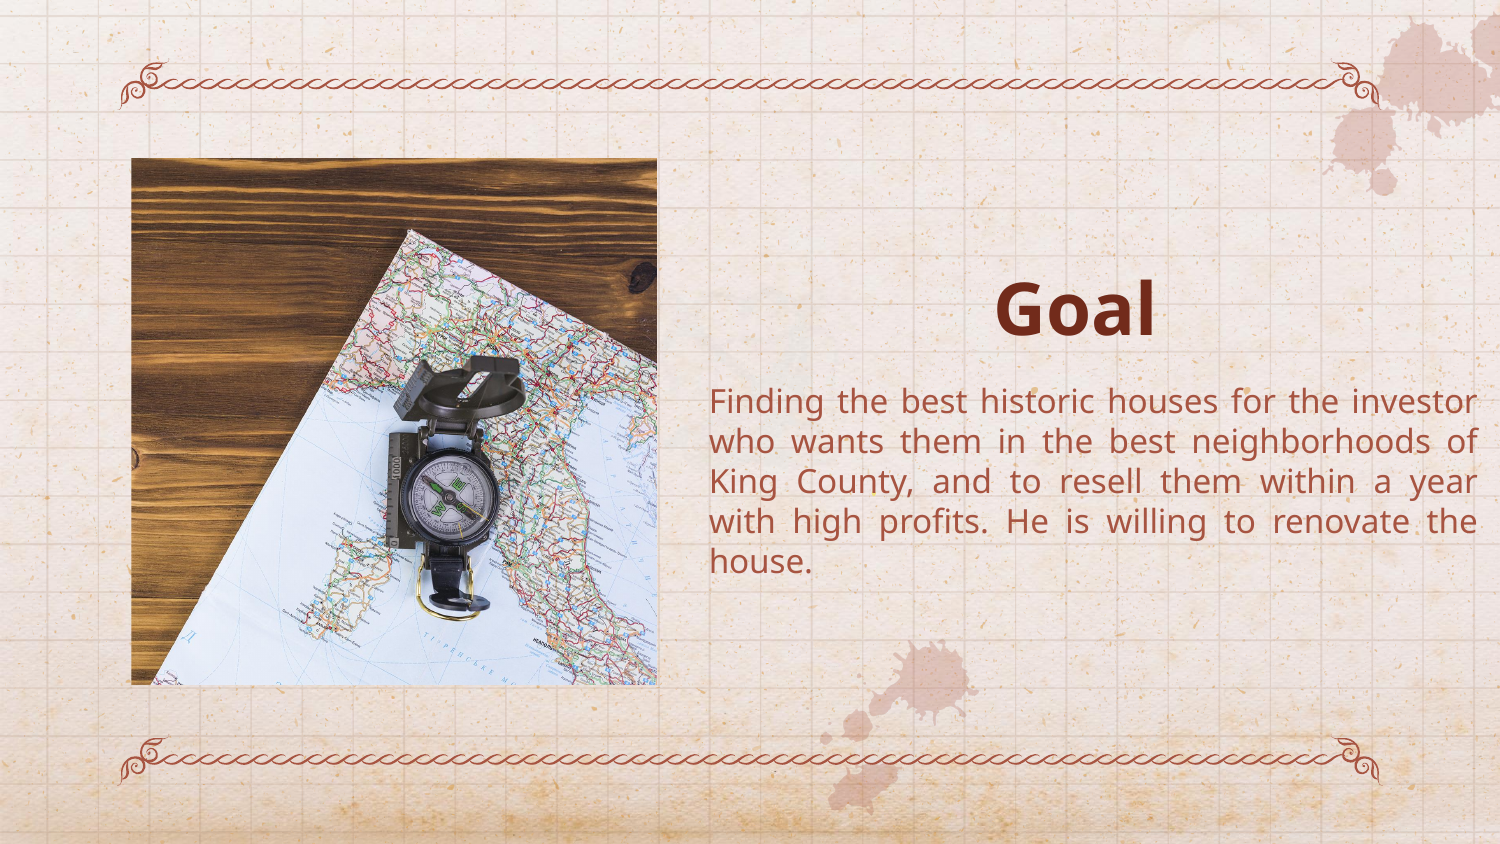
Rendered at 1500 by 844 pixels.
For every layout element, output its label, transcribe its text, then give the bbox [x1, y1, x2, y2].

picture [0, 0, 1500, 844]
subtitle Finding the best historic houses for the investor who wants them in the best neighborhoods of King County, and to resell them within a year with high profits. He is willing to renovate the house. [693, 367, 1495, 594]
title Goal [782, 243, 1369, 367]
